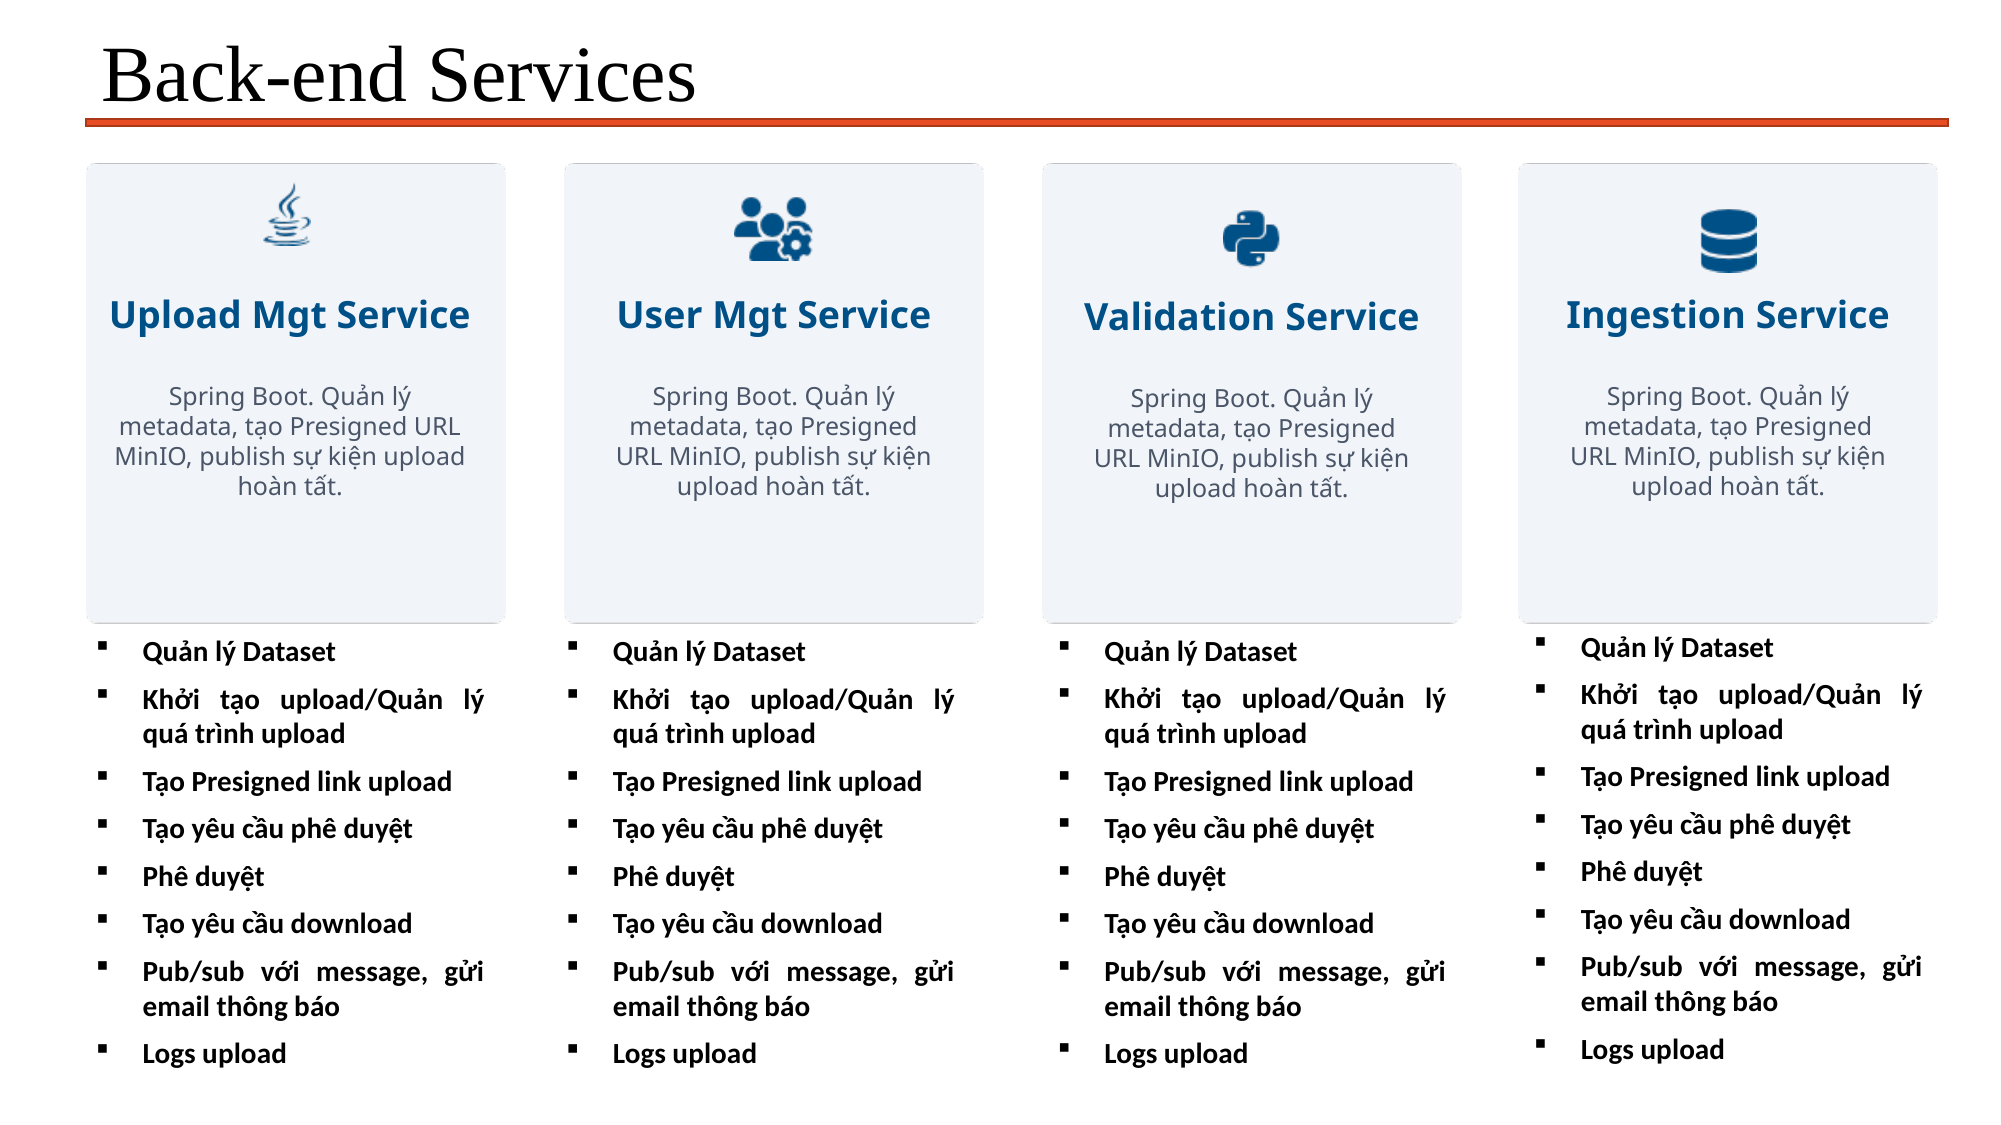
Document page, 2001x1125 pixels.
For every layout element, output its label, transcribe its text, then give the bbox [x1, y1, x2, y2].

text_box Quản lý Dataset Khởi tạo upload/Quản lý quá trình upload Tạo Presigned link upload Tạo yêu cầu phê duyệt Phê duyệt Tạo yêu cầu download Pub/sub với message, gửi email thông báo Logs upload [551, 625, 970, 1088]
text_box Quản lý Dataset Khởi tạo upload/Quản lý quá trình upload Tạo Presigned link upload Tạo yêu cầu phê duyệt Phê duyệt Tạo yêu cầu download Pub/sub với message, gửi email thông báo Logs upload [1042, 625, 1462, 1088]
text_box [85, 118, 1949, 127]
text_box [86, 162, 1938, 625]
title Back-end Services [86, 24, 1854, 118]
text_box Quản lý Dataset Khởi tạo upload/Quản lý quá trình upload Tạo Presigned link upload Tạo yêu cầu phê duyệt Phê duyệt Tạo yêu cầu download Pub/sub với message, gửi email thông báo Logs upload [1518, 625, 1938, 1083]
text_box Quản lý Dataset Khởi tạo upload/Quản lý quá trình upload Tạo Presigned link upload Tạo yêu cầu phê duyệt Phê duyệt Tạo yêu cầu download Pub/sub với message, gửi email thông báo Logs upload [80, 624, 500, 1088]
